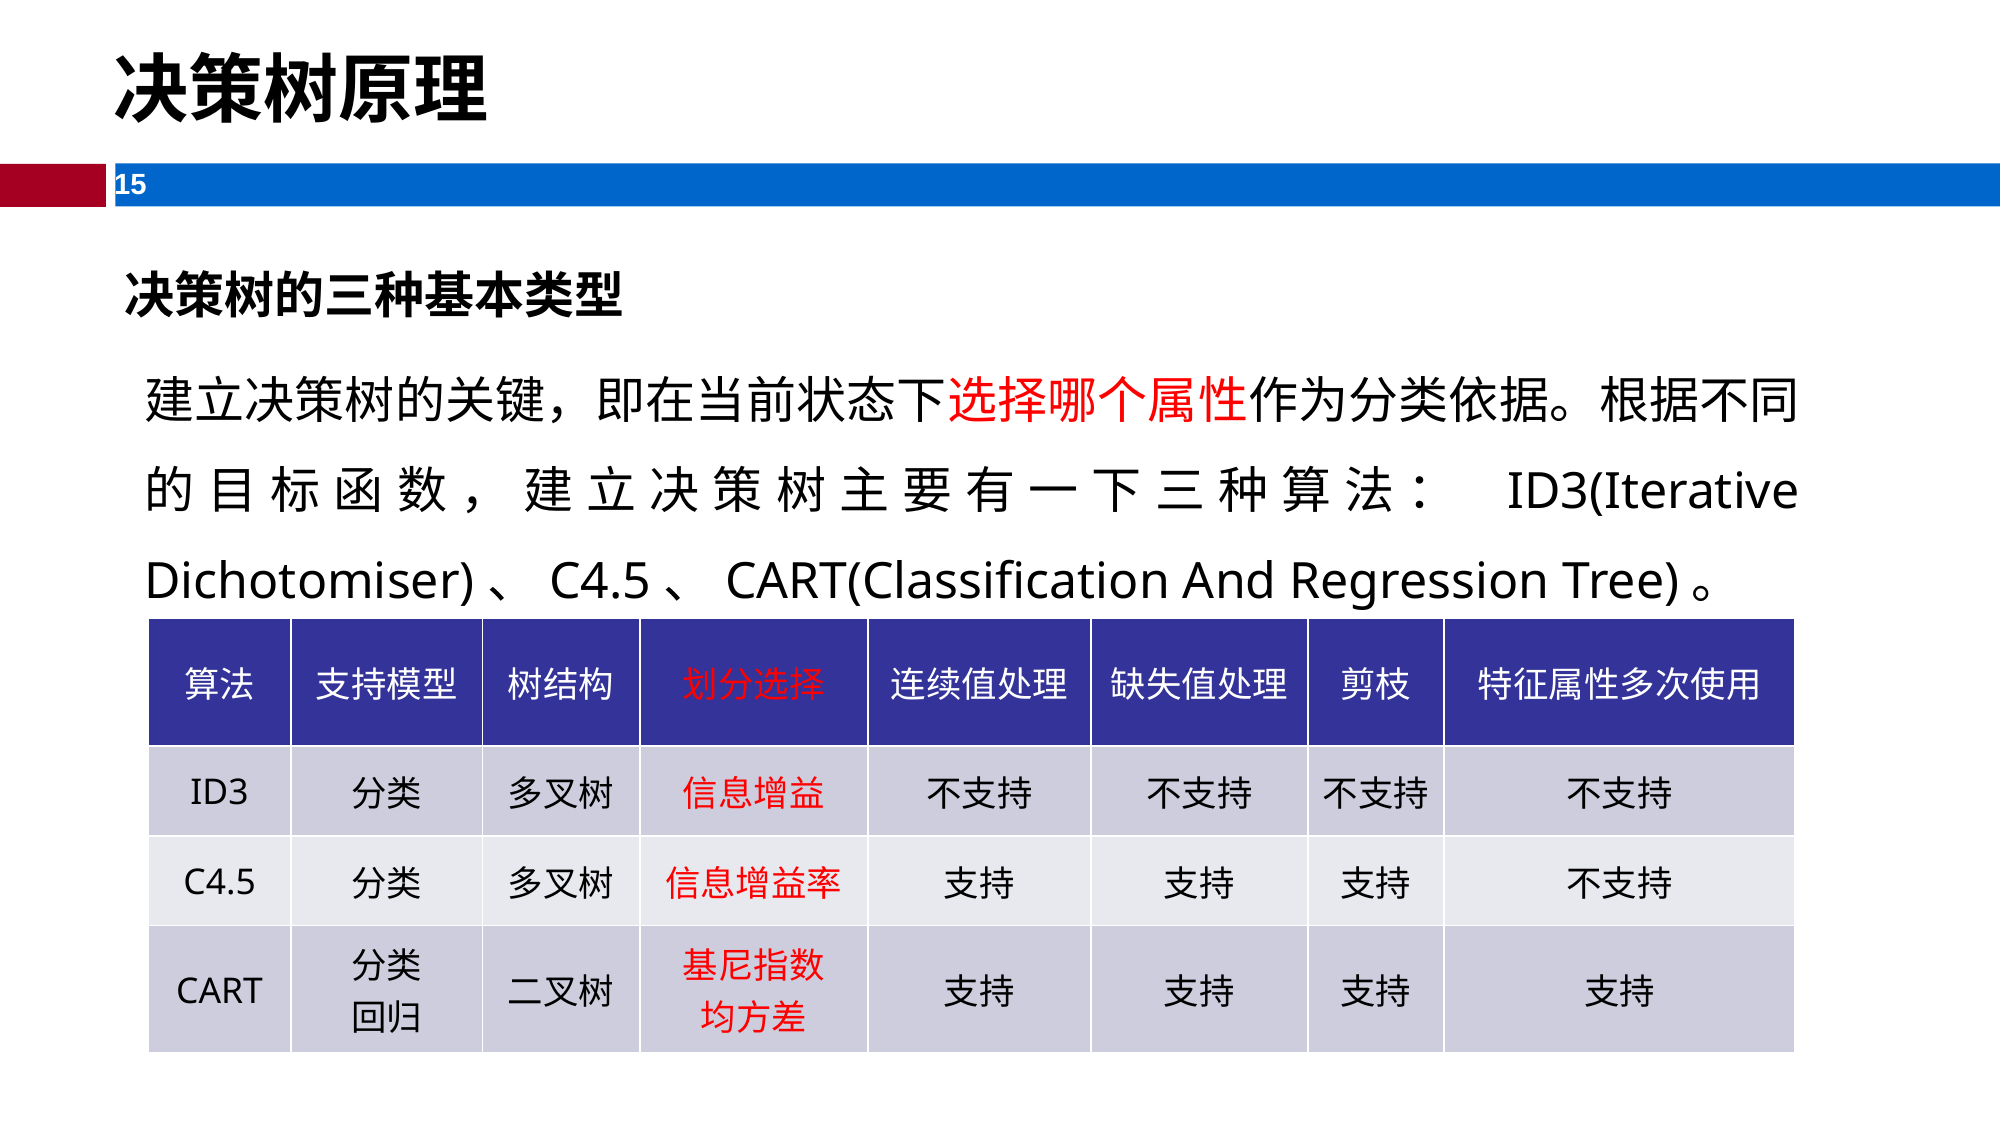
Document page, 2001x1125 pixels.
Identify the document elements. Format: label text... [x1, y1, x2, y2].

table_cell 不支持 [1445, 747, 1794, 835]
table_cell 信息增益率 [641, 837, 867, 925]
table_header 树结构 [483, 619, 639, 745]
text_box 决策树原理 [98, 15, 1529, 158]
table_cell 不支持 [1092, 747, 1307, 835]
table_header 算法 [149, 619, 290, 745]
table_header 剪枝 [1309, 619, 1443, 745]
table_cell 多叉树 [483, 837, 639, 925]
table_cell 多叉树 [483, 747, 639, 835]
table_cell 支持 [1309, 837, 1443, 925]
text_box 决策树的三种基本类型 [109, 255, 1110, 331]
table_cell 分类 [292, 747, 482, 835]
table_cell C4.5 [149, 837, 290, 925]
table_cell 支持 [1092, 926, 1307, 1052]
table_cell 信息增益 [641, 747, 867, 835]
table_header 特征属性多次使用 [1445, 619, 1794, 745]
table_cell 二叉树 [483, 926, 639, 1052]
table_header 缺失值处理 [1092, 619, 1307, 745]
table_cell 支持 [1309, 926, 1443, 1052]
table_cell 不支持 [869, 747, 1090, 835]
table_header 划分选择 [641, 619, 867, 745]
table_header 连续值处理 [869, 619, 1090, 745]
table_cell 支持 [869, 837, 1090, 925]
table_cell CART [149, 926, 290, 1052]
table_cell 基尼指数 均方差 [641, 926, 867, 1052]
table_cell 不支持 [1445, 837, 1794, 925]
text_box 建立决策树的关键，即在当前状态下选择哪个属性作为分类依据。根据不同的目标函数，建立决策树主要有一下三种算法： ID3(Iterative Dichotomiser)、C4.5、CART(Classification And Regression Tree)。 [129, 331, 1815, 617]
table_cell 支持 [869, 926, 1090, 1052]
table_cell 分类 回归 [292, 926, 482, 1052]
table_header 支持模型 [292, 619, 482, 745]
table_cell 支持 [1445, 926, 1794, 1052]
table_cell ID3 [149, 747, 290, 835]
table_cell 不支持 [1309, 747, 1443, 835]
table_cell 分类 [292, 837, 482, 925]
table_cell 支持 [1092, 837, 1307, 925]
